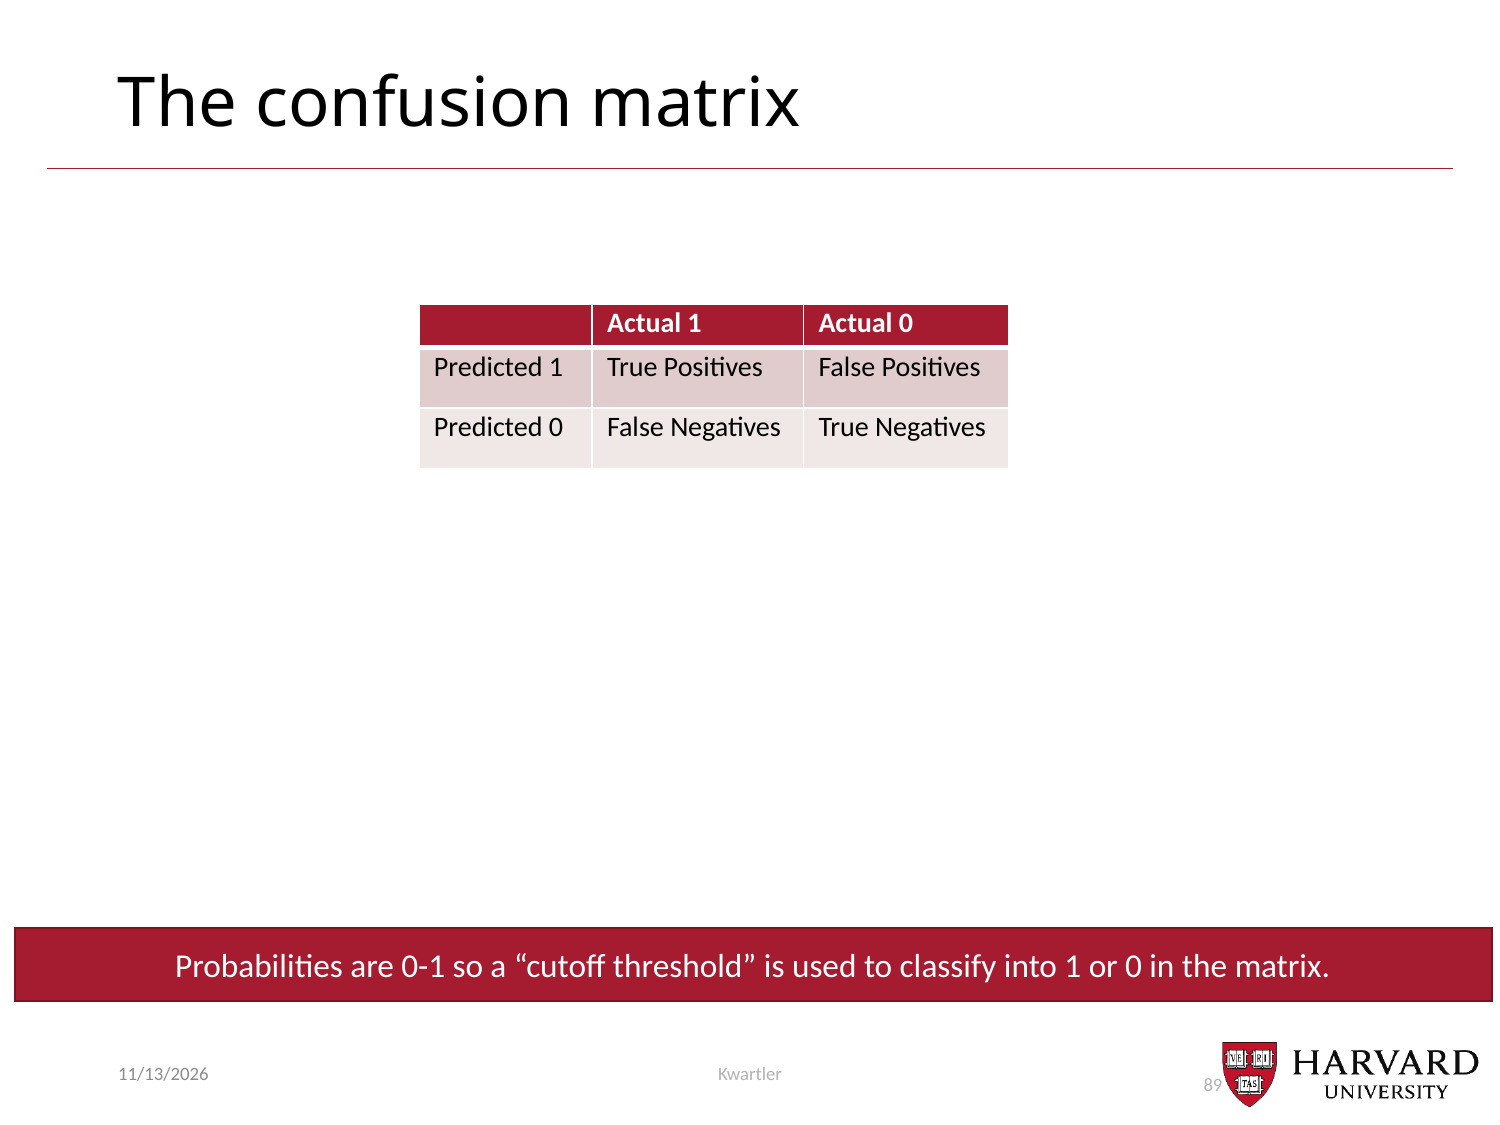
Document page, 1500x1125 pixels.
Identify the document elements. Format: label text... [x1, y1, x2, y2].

slide_number 89 [1188, 1042, 1330, 1103]
picture [1200, 1024, 1500, 1125]
table_cell True Positives [593, 350, 803, 407]
table_header Actual 0 [804, 305, 1008, 345]
table_header [420, 305, 591, 345]
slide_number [103, 1042, 441, 1103]
title The confusion matrix [103, 59, 1397, 157]
table_cell False Positives [804, 350, 1008, 407]
table_cell False Negatives [593, 409, 803, 468]
footer Kwartler [496, 1042, 1004, 1103]
text_box Probabilities are 0-1 so a “cutoff threshold” is used to classify into 1 or 0 in the matrix. [14, 927, 1493, 1002]
table_header Actual 1 [593, 305, 803, 345]
table_cell Predicted 1 [420, 350, 591, 407]
table_cell Predicted 0 [420, 409, 591, 468]
table_cell True Negatives [804, 409, 1008, 468]
